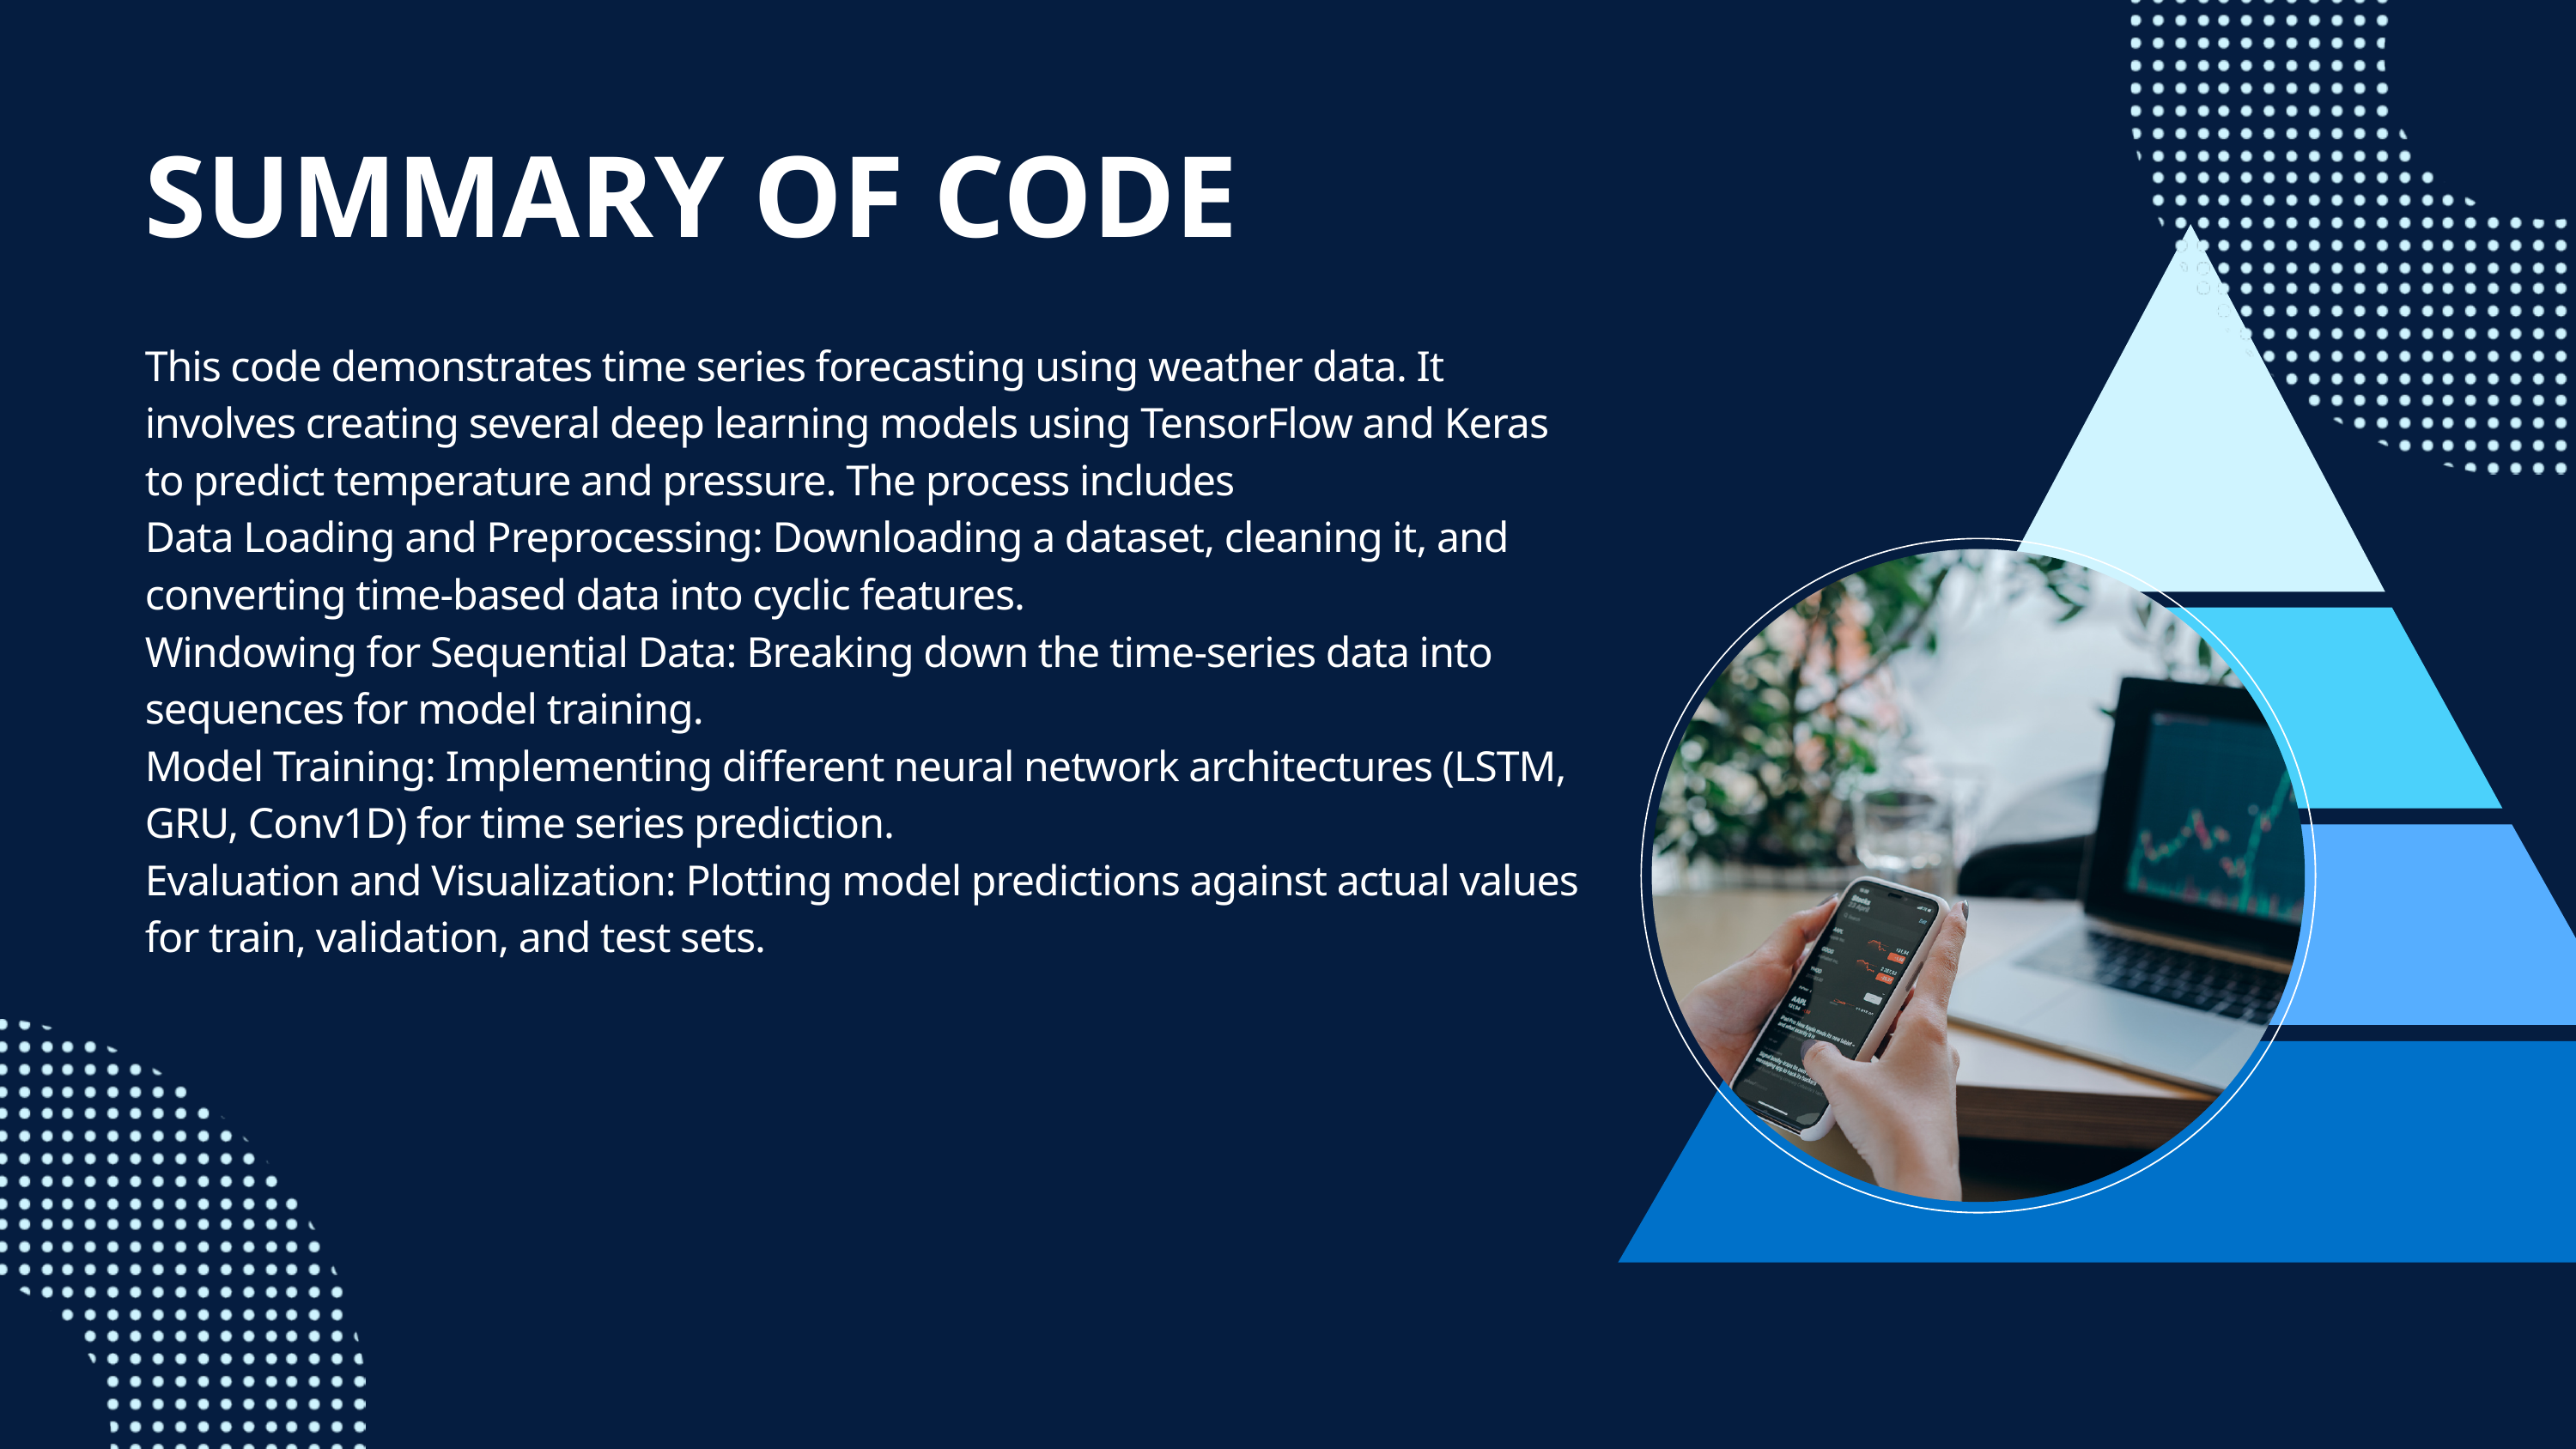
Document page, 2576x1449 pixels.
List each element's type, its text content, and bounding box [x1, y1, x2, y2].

text_box [0, 1019, 366, 1449]
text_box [2322, 607, 2503, 809]
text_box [1639, 537, 2318, 1215]
text_box SUMMARY OF CODE [144, 124, 1366, 260]
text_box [2322, 824, 2576, 1026]
text_box This code demonstrates time series forecasting using weather data. It involves creating several deep learning models using TensorFlow and Keras to predict temperature and pressure. The process includes Data Loading and Preprocessing: Downloading a dataset, cleaning it, and converting time-based data into cyclic features. Windowing for Sequential Data: Breaking down the time-series data into sequences for model training. Model Training: Implementing different neural network architectures (LSTM, GRU, Conv1D) for time series prediction. Evaluation and Visualization: Plotting model predictions against actual values for train, validation, and test sets. [144, 332, 1589, 1019]
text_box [1618, 1040, 2576, 1263]
text_box [2130, 0, 2576, 475]
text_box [1995, 223, 2385, 592]
